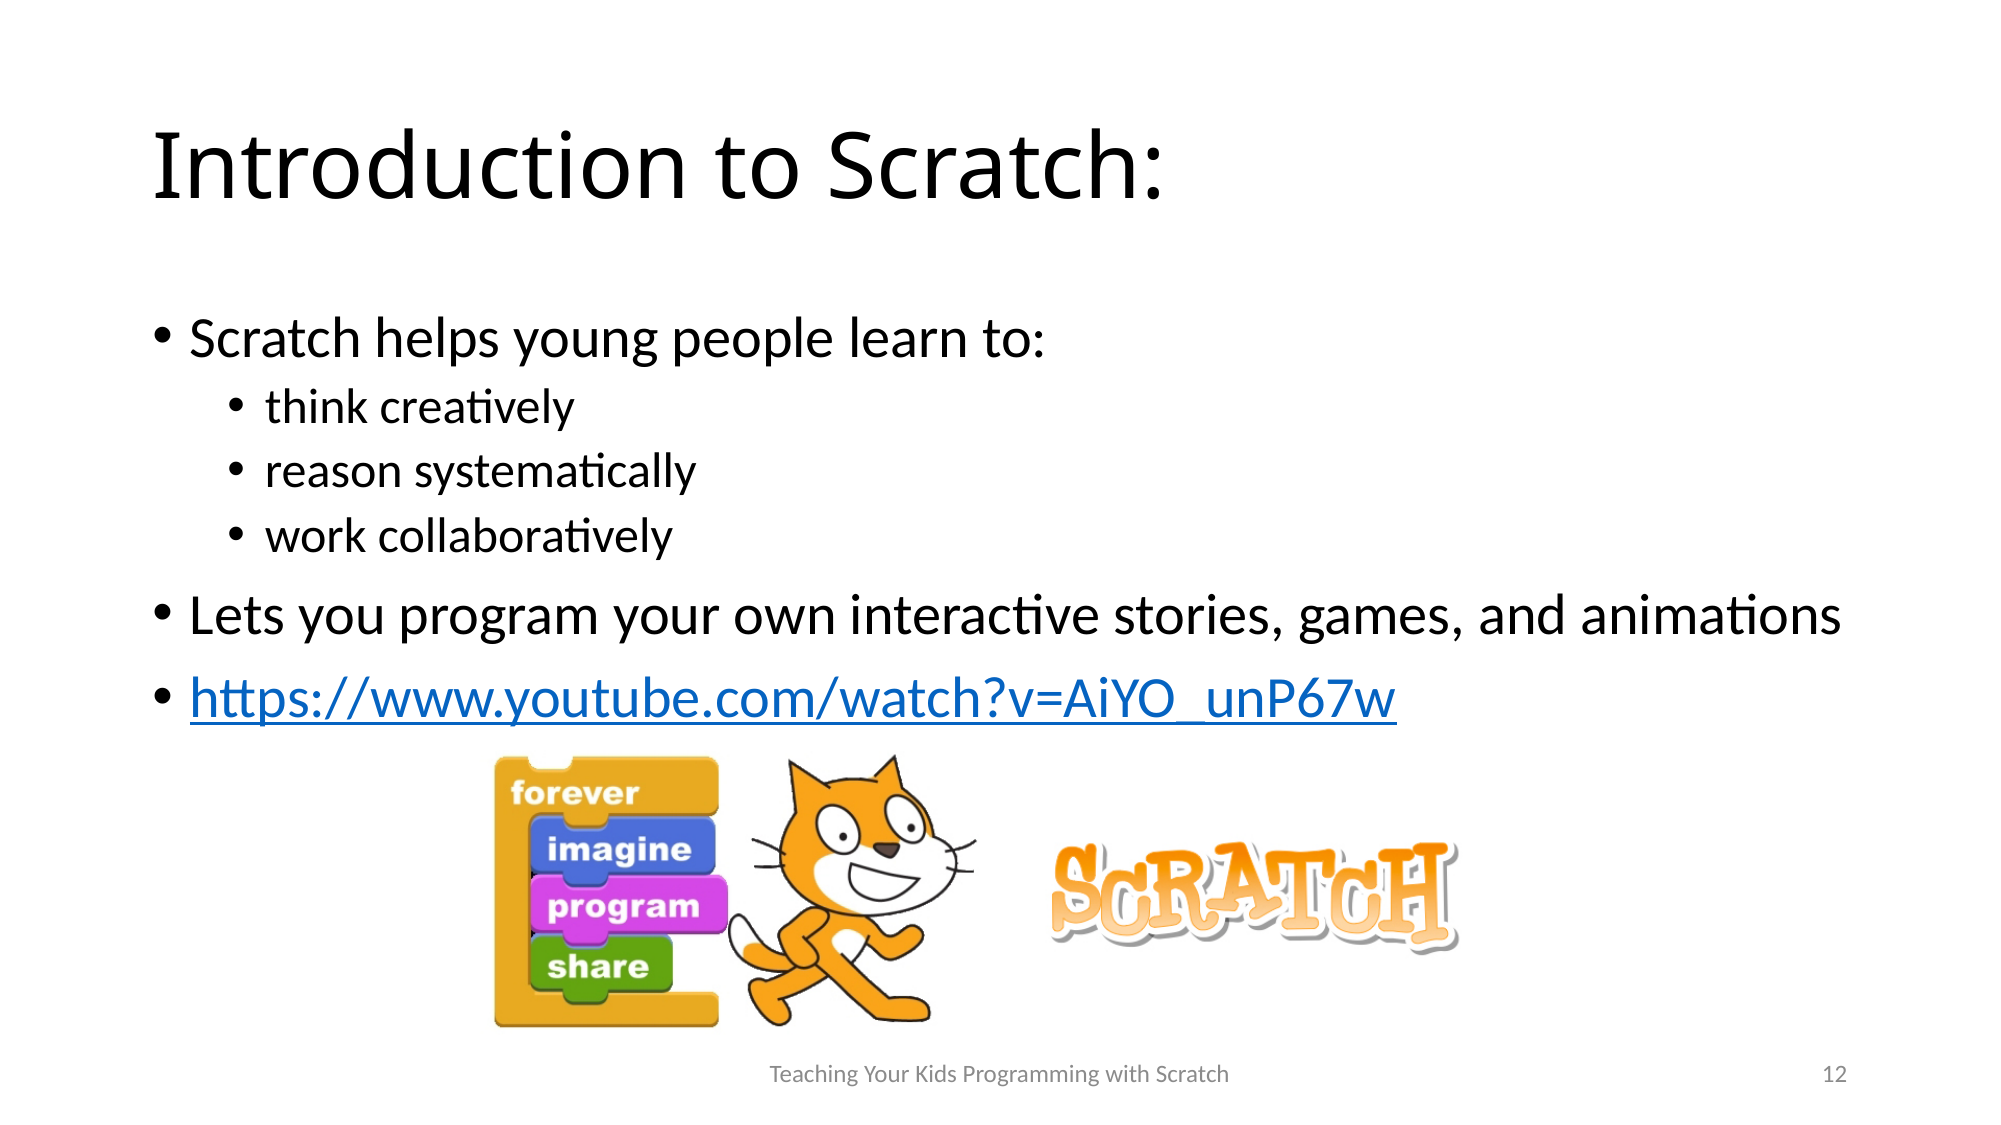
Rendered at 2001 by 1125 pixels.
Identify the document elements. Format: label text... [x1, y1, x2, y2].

list Scratch helps young people learn to: think creatively reason systematically work collaboratively Lets you program your own interactive stories, games, and animations https://www.youtube.com/watch?v=AiYO_unP67w [137, 299, 1863, 1014]
footer Teaching Your Kids Programming with Scratch [662, 1043, 1338, 1103]
slide_number 12 [1412, 1042, 1863, 1103]
picture [479, 742, 1521, 1043]
title Introduction to Scratch: [137, 59, 1863, 278]
